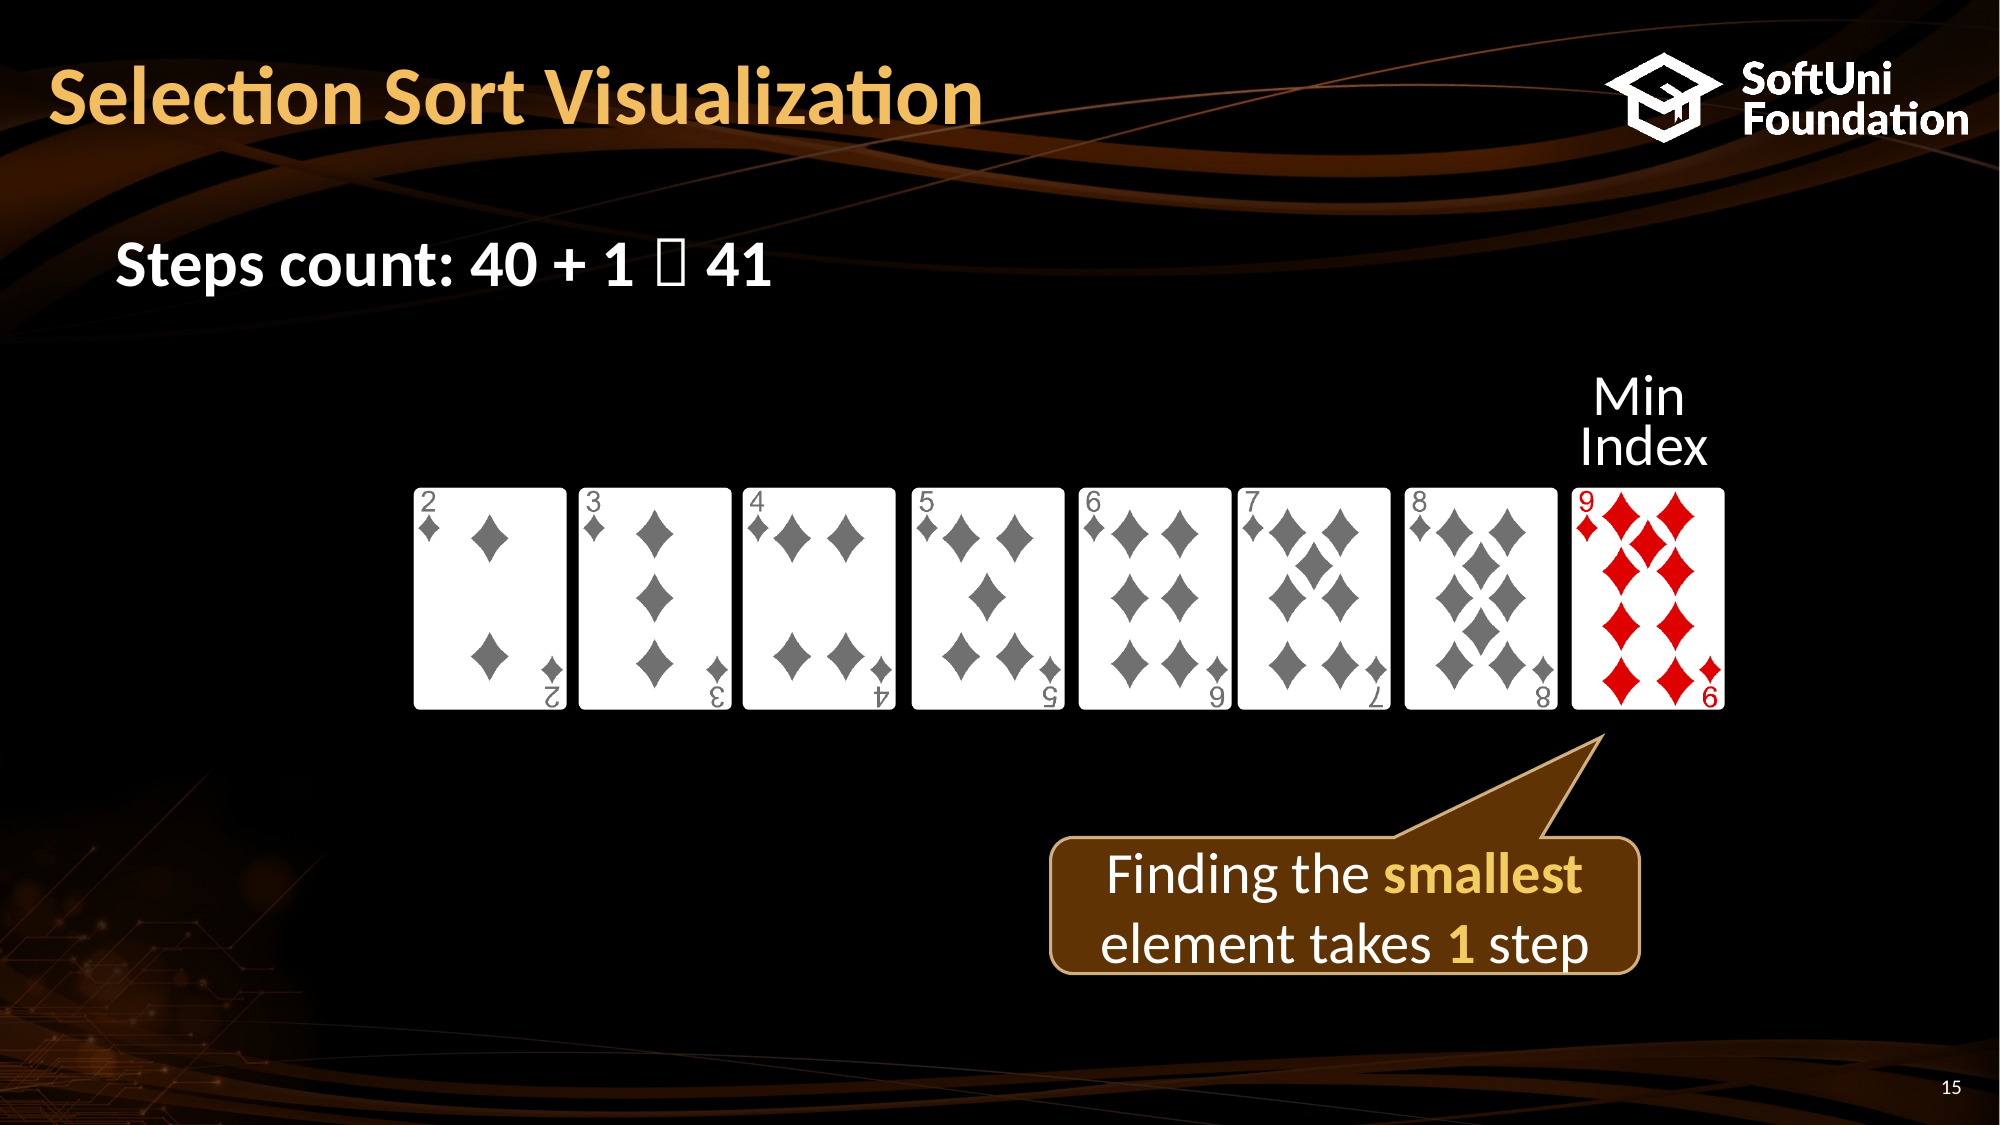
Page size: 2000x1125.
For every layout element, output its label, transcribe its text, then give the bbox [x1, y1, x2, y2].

title Selection Sort Visualization [30, 6, 1602, 189]
picture [0, 0, 2000, 1125]
slide_number 15 [1897, 1070, 1968, 1103]
text_box Steps count: 40 + 1  41 [100, 212, 804, 308]
text_box Min [1578, 350, 1702, 435]
text_box Finding the smallest element takes 1 step [1049, 734, 1641, 975]
text_box Index [1564, 399, 1724, 485]
